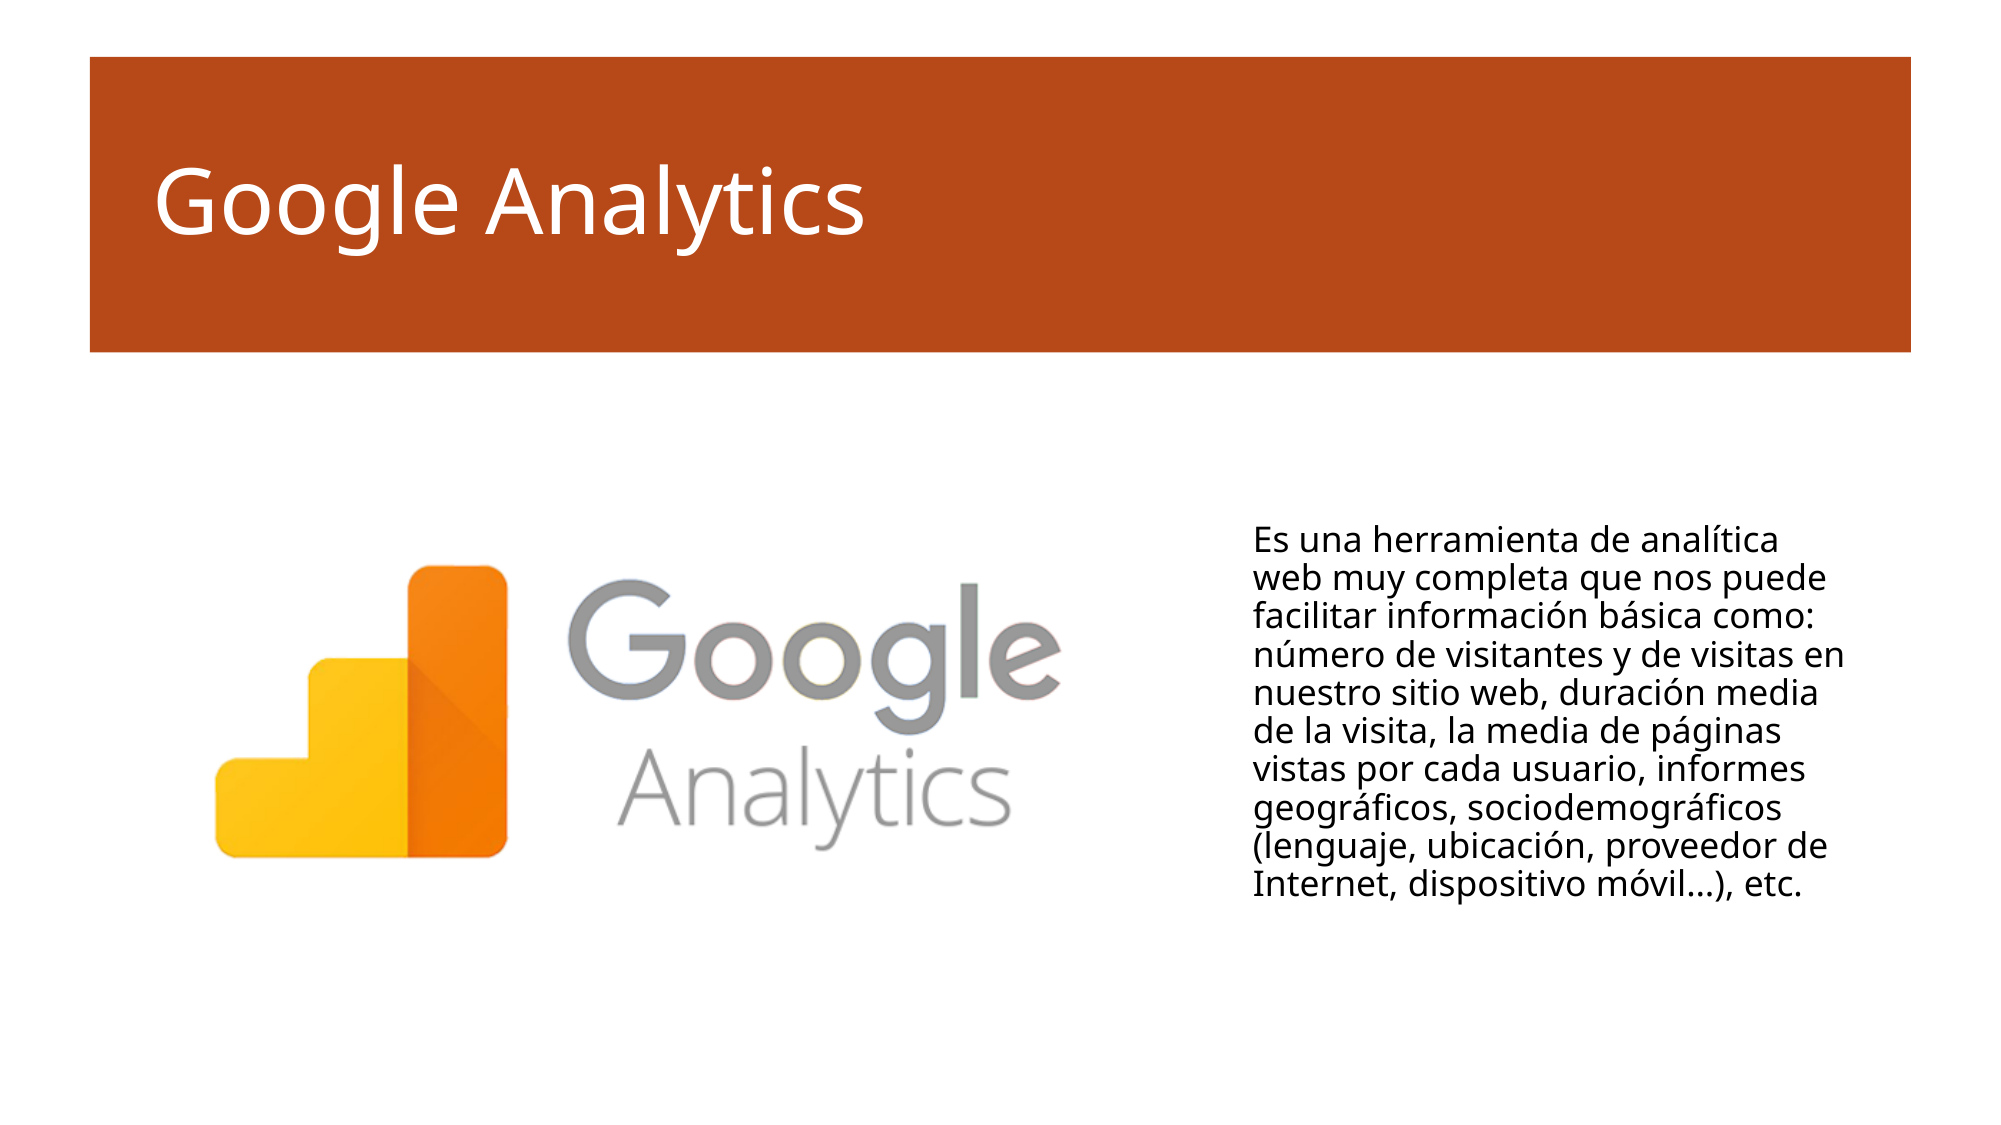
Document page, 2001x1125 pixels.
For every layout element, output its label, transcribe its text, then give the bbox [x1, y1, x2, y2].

list Es una herramienta de analítica web muy completa que nos puede facilitar información básica como: número de visitantes y de visitas en nuestro sitio web, duración media de la visita, la media de páginas vistas por cada usuario, informes geográficos, sociodemográficos (lenguaje, ubicación, proveedor de Internet, dispositivo móvil…), etc. [1237, 412, 1862, 1014]
picture [137, 412, 1161, 1014]
title Google Analytics [137, 96, 1863, 314]
text_box [89, 56, 1912, 353]
